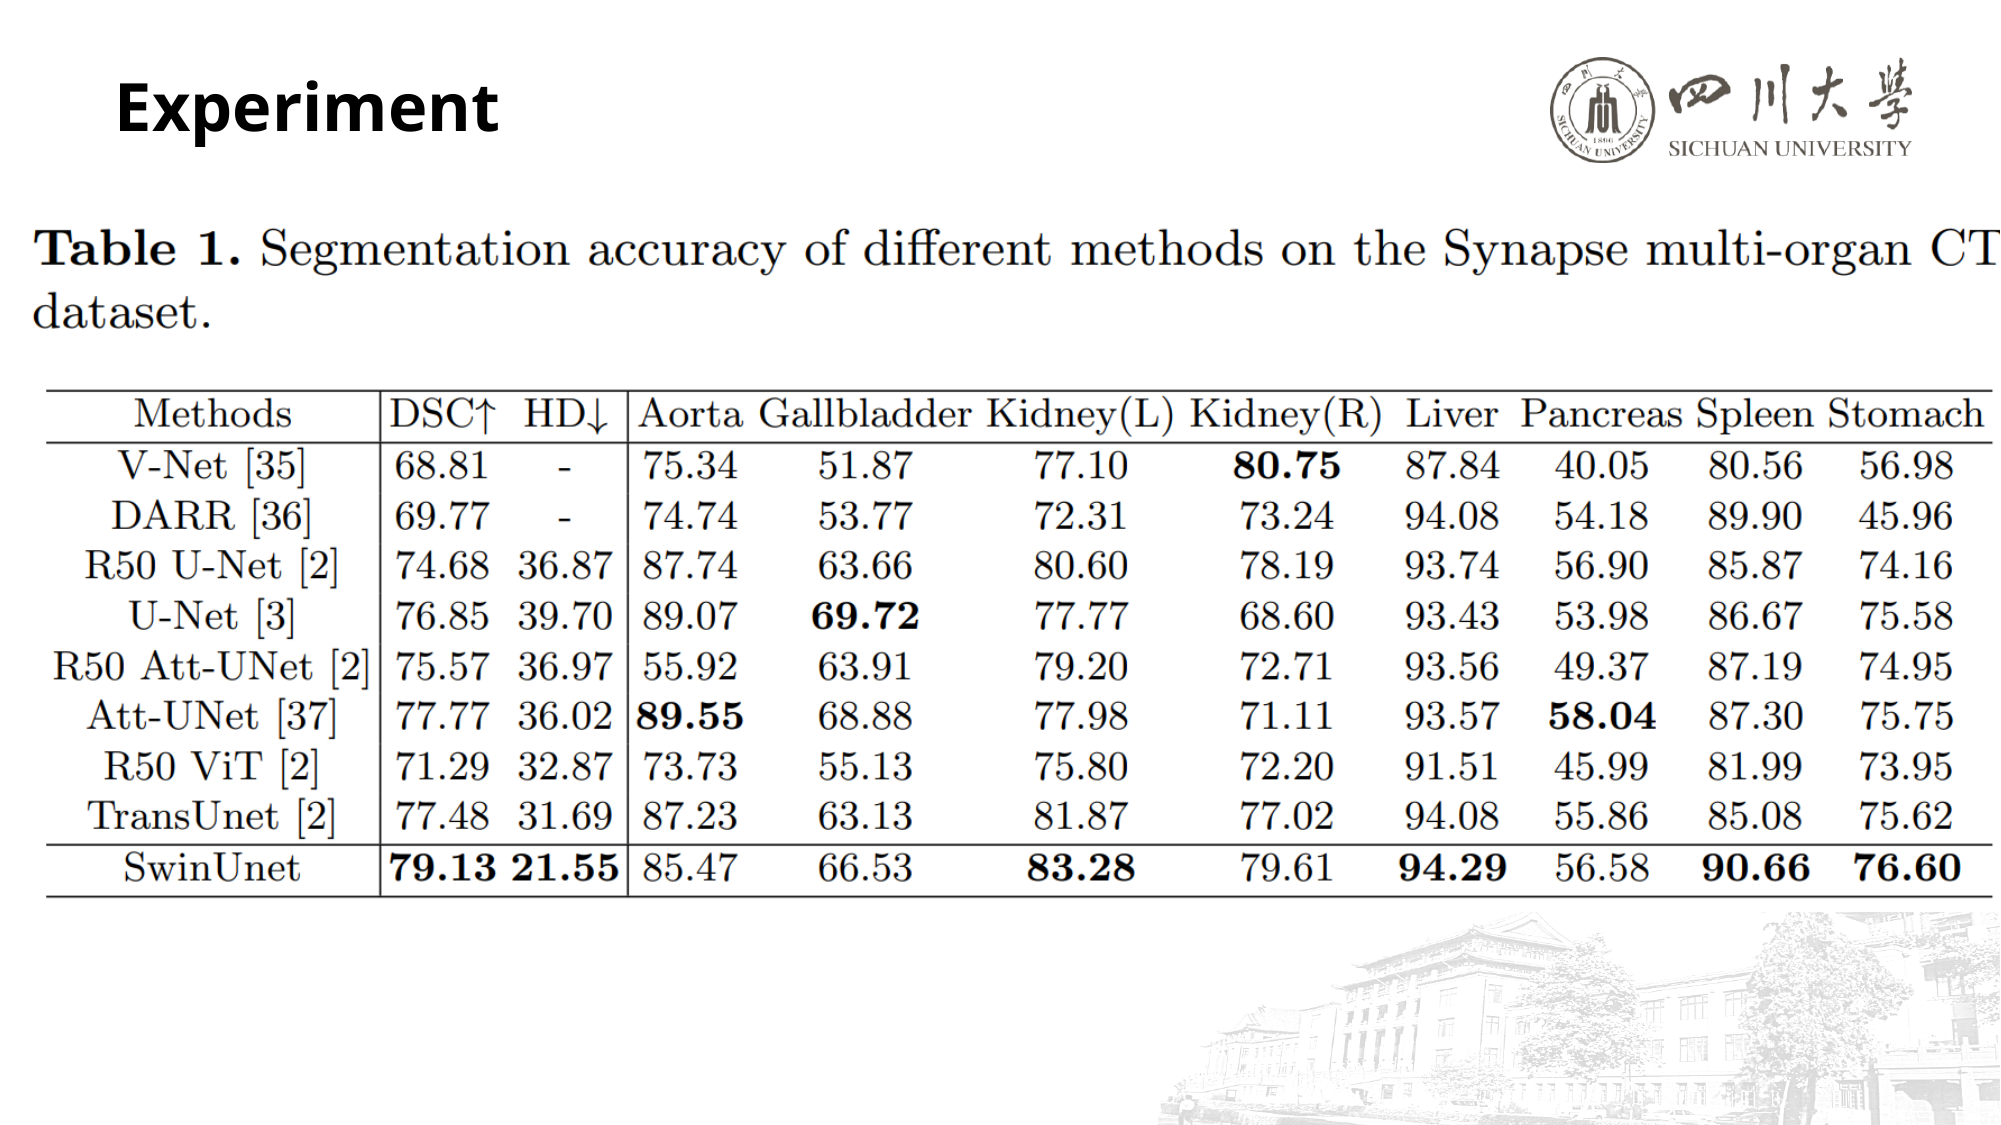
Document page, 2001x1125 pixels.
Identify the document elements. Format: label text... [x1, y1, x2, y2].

picture [15, 212, 2000, 1125]
picture [1550, 57, 1912, 163]
text_box Experiment [99, 57, 1281, 153]
